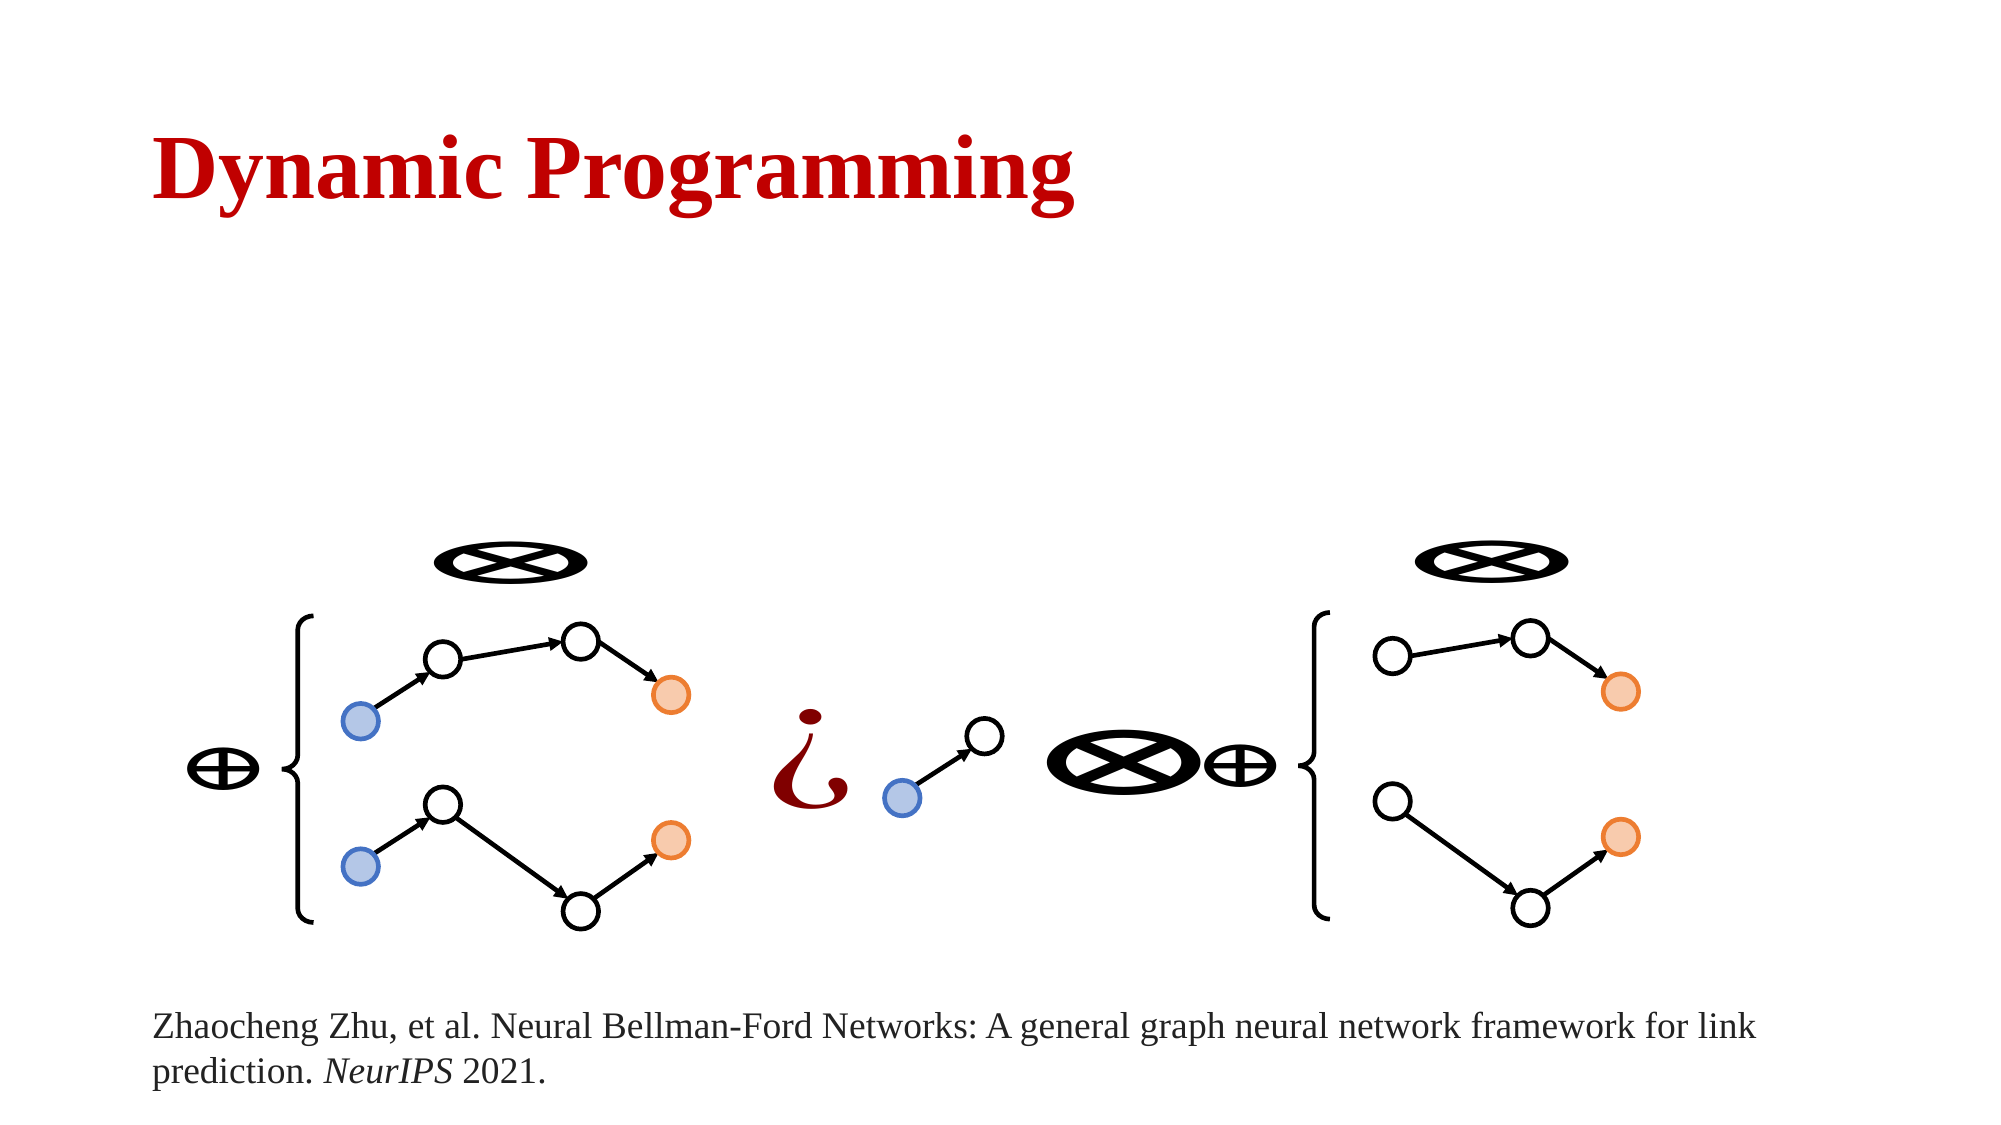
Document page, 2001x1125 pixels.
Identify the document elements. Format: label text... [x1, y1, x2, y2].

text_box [175, 524, 1639, 930]
text_box Zhaocheng Zhu, et al. Neural Bellman-Ford Networks: A general graph neural network framework for link prediction. NeurIPS 2021. [137, 993, 1920, 1099]
title Dynamic Programming [137, 59, 1863, 278]
